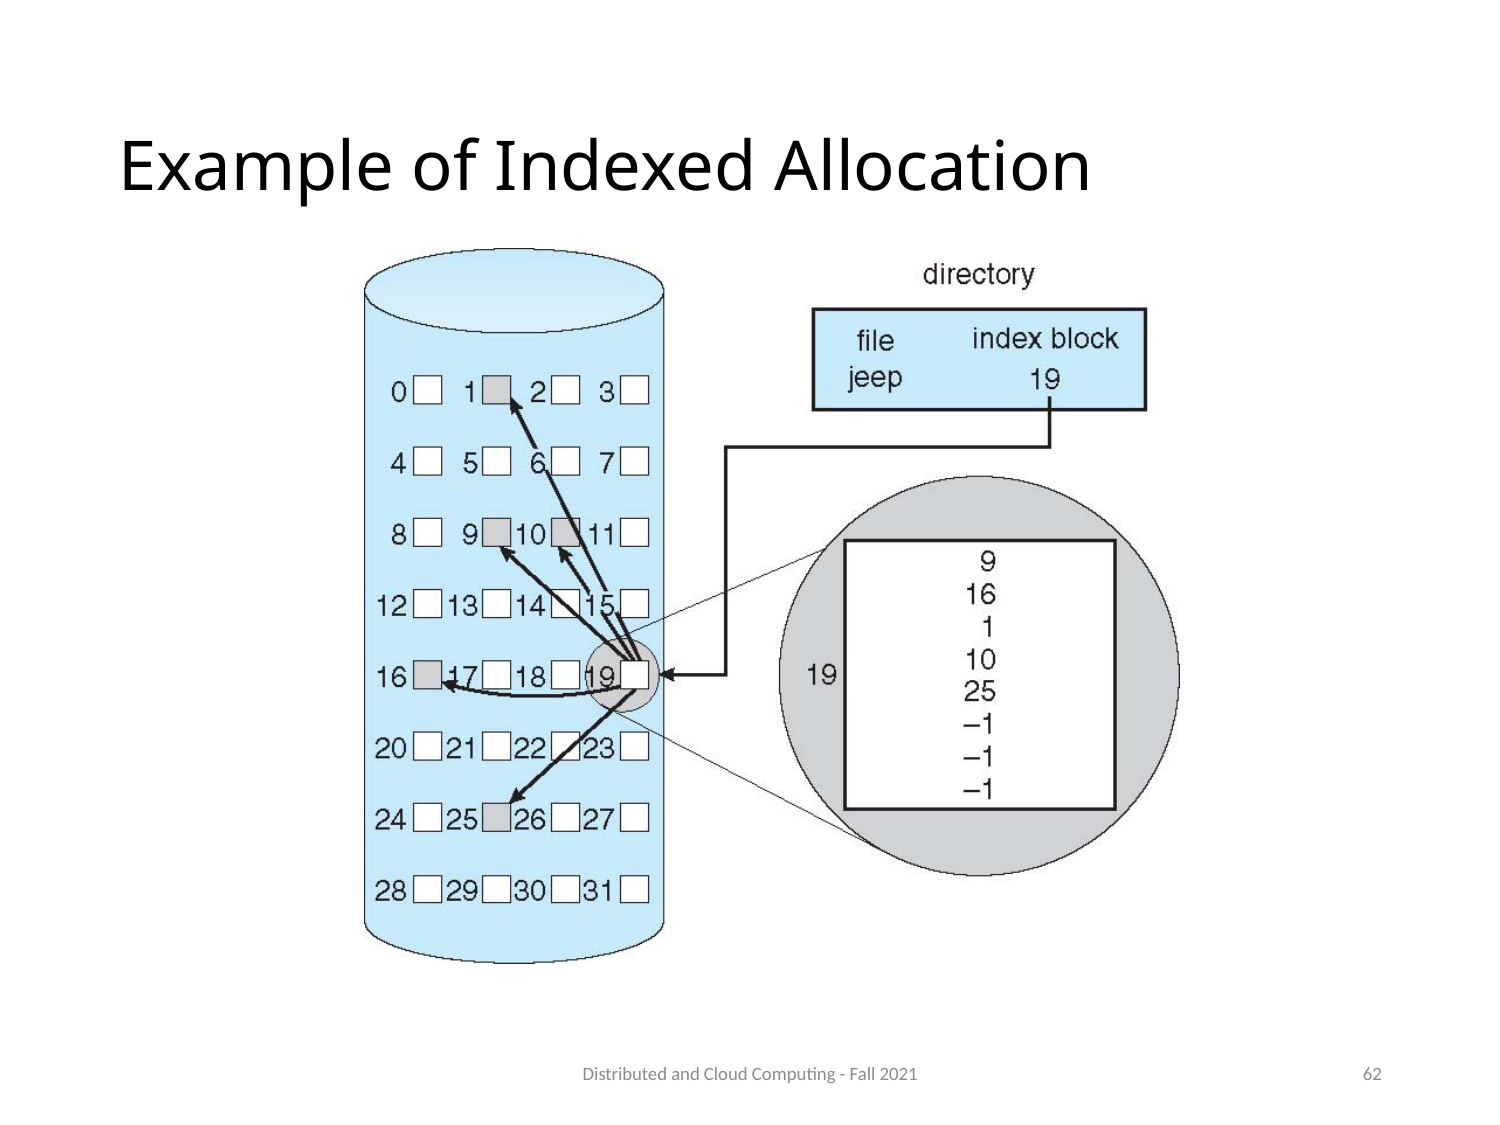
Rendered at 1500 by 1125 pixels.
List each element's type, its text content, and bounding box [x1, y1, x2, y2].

title Example of Indexed Allocation [103, 59, 1397, 278]
slide_number 62 [1059, 1042, 1397, 1103]
picture [364, 248, 1180, 964]
footer Distributed and Cloud Computing - Fall 2021 [496, 1042, 1004, 1103]
